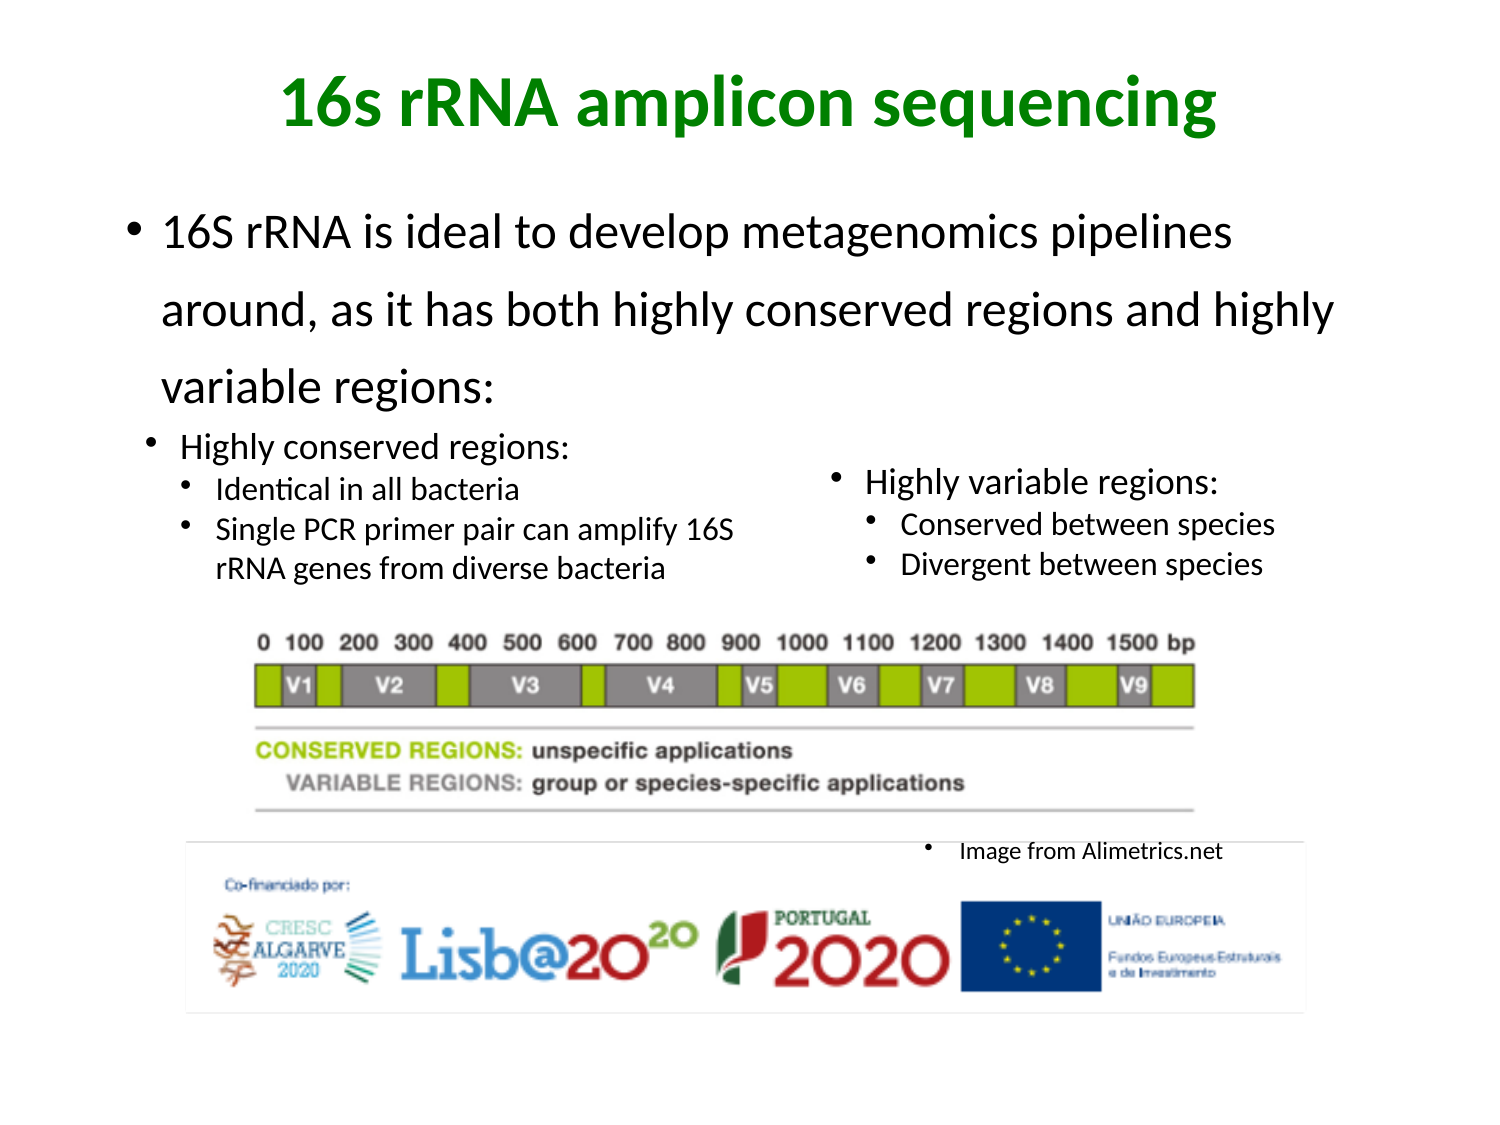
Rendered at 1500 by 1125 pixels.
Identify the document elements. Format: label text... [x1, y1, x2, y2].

picture [185, 831, 1313, 1033]
text_box Highly variable regions: Conserved between species Divergent between species [814, 449, 1441, 768]
text_box 16s rRNA amplicon sequencing [73, 45, 1424, 149]
text_box 16S rRNA is ideal to develop metagenomics pipelines around, as it has both highly conserved regions and highly variable regions: [110, 172, 1387, 421]
text_box Highly conserved regions: Identical in all bacteria Single PCR primer pair can amplify 16S rRNA genes from diverse bacteria [129, 414, 756, 733]
text_box Image from Alimetrics.net [909, 826, 1500, 1125]
picture [245, 604, 1205, 820]
